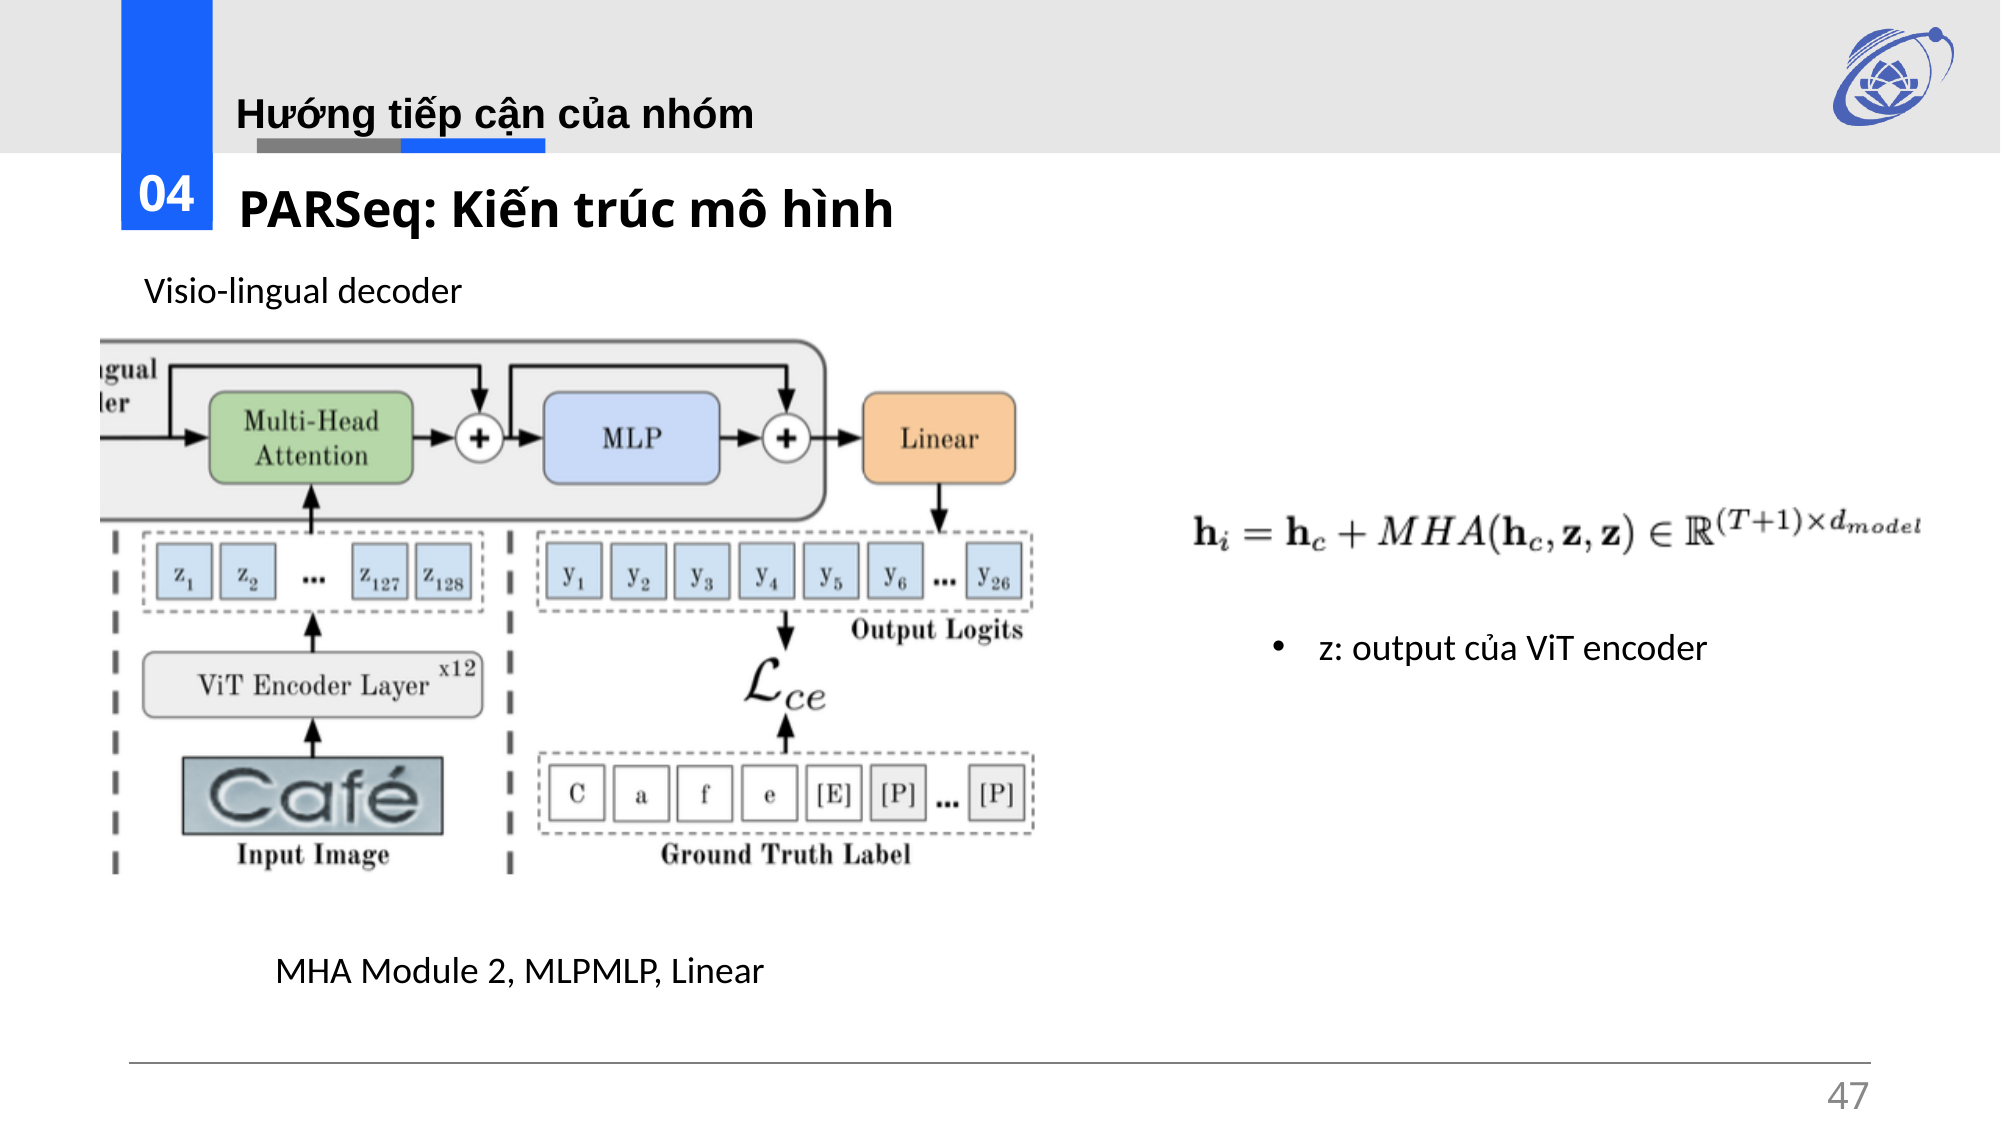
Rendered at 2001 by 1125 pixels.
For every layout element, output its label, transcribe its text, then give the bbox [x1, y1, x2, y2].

text_box Visio-lingual decoder [129, 258, 581, 316]
picture [1171, 494, 1953, 565]
title PARSeq: Kiến trúc mô hình [236, 242, 1001, 316]
text_box z: output của ViT encoder [1256, 615, 1855, 676]
picture [99, 317, 1085, 913]
text_box MHA Module 2, MLPMLP, Linear [260, 939, 899, 999]
text_box 47 [1820, 1066, 1901, 1123]
picture [1832, 27, 1955, 126]
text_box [0, 0, 2000, 231]
